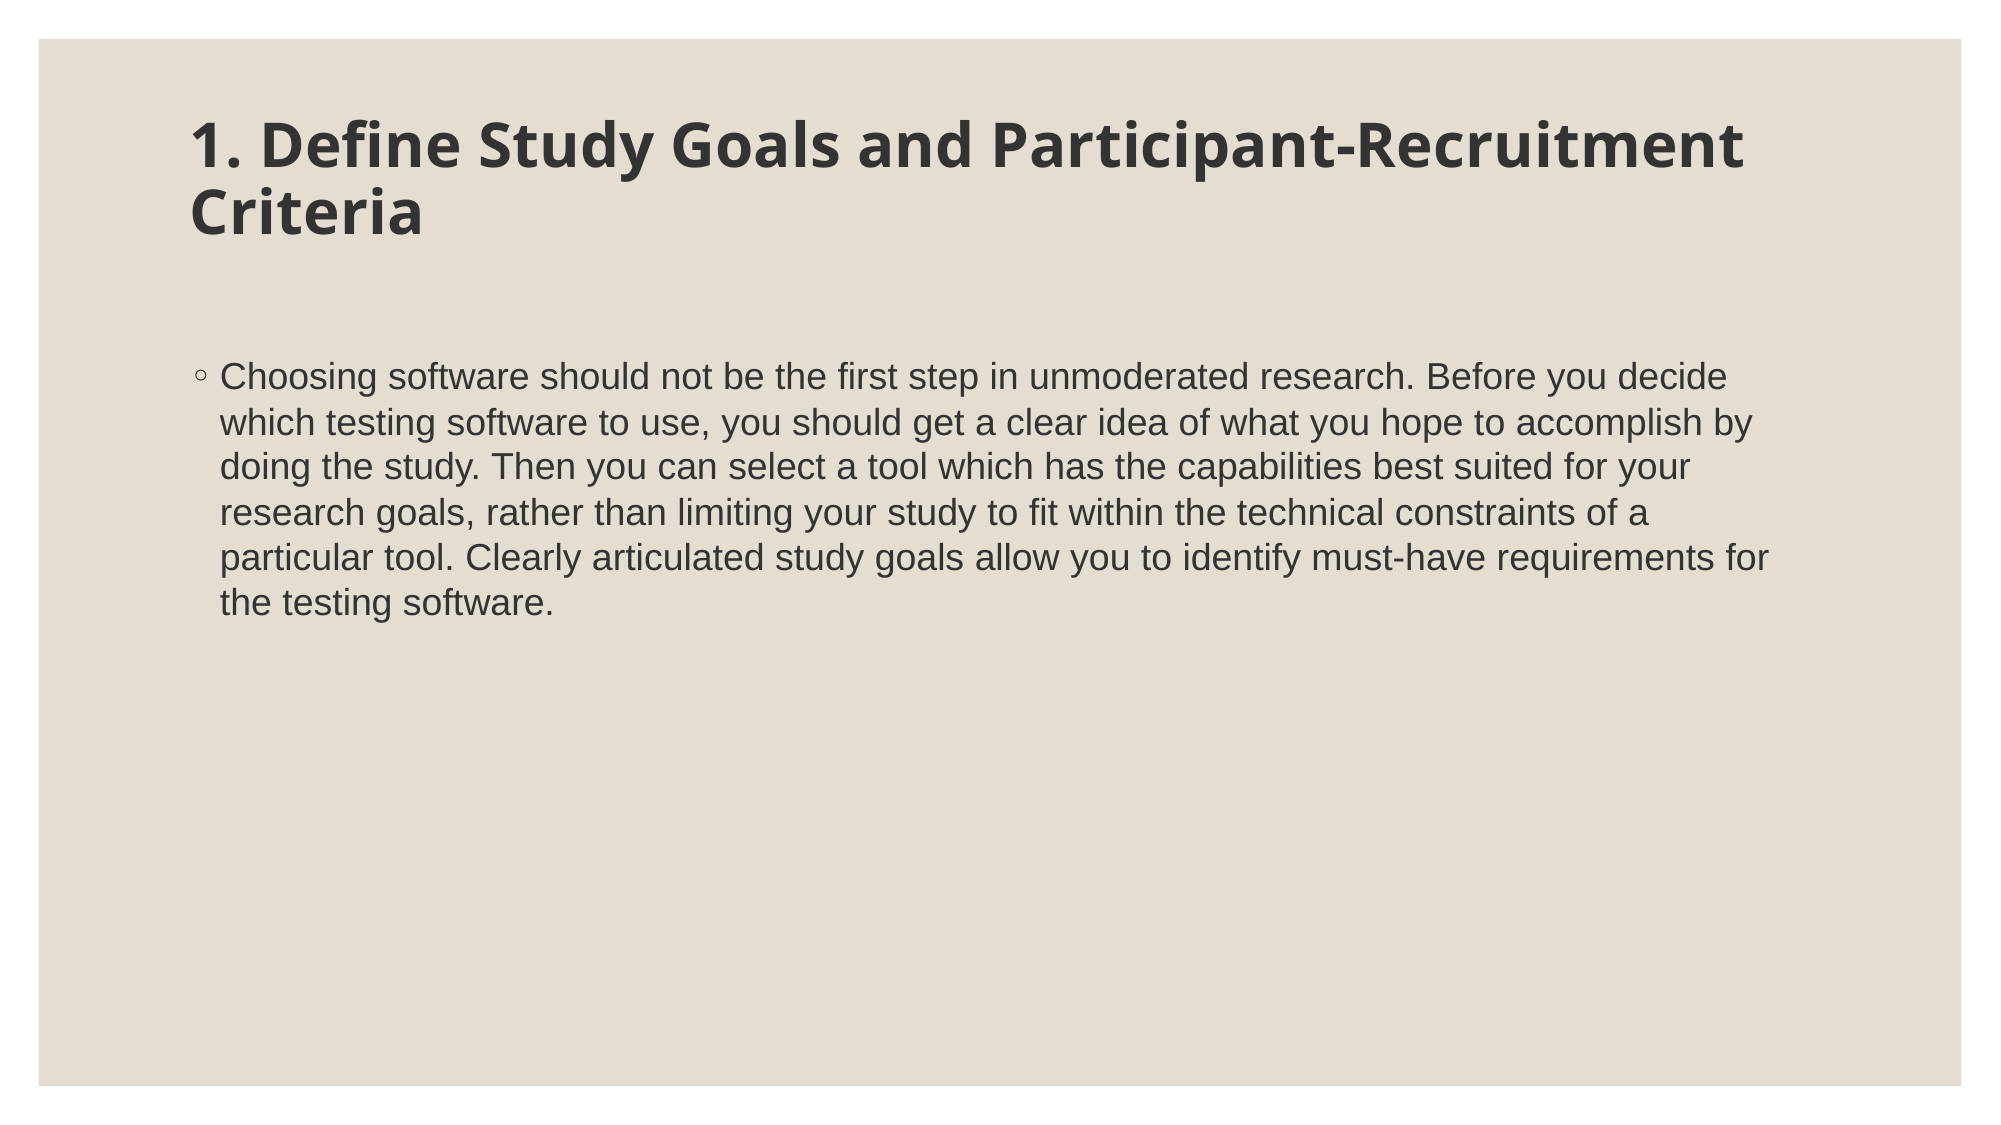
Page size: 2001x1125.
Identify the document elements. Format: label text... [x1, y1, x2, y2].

list Choosing software should not be the first step in unmoderated research. Before you decide which testing software to use, you should get a clear idea of what you hope to accomplish by doing the study. Then you can select a tool which has the capabilities best suited for your research goals, rather than limiting your study to fit within the technical constraints of a particular tool. Clearly articulated study goals allow you to identify must-have requirements for the testing software. [174, 345, 1825, 990]
title 1. Define Study Goals and Participant-Recruitment Criteria [174, 105, 1825, 331]
